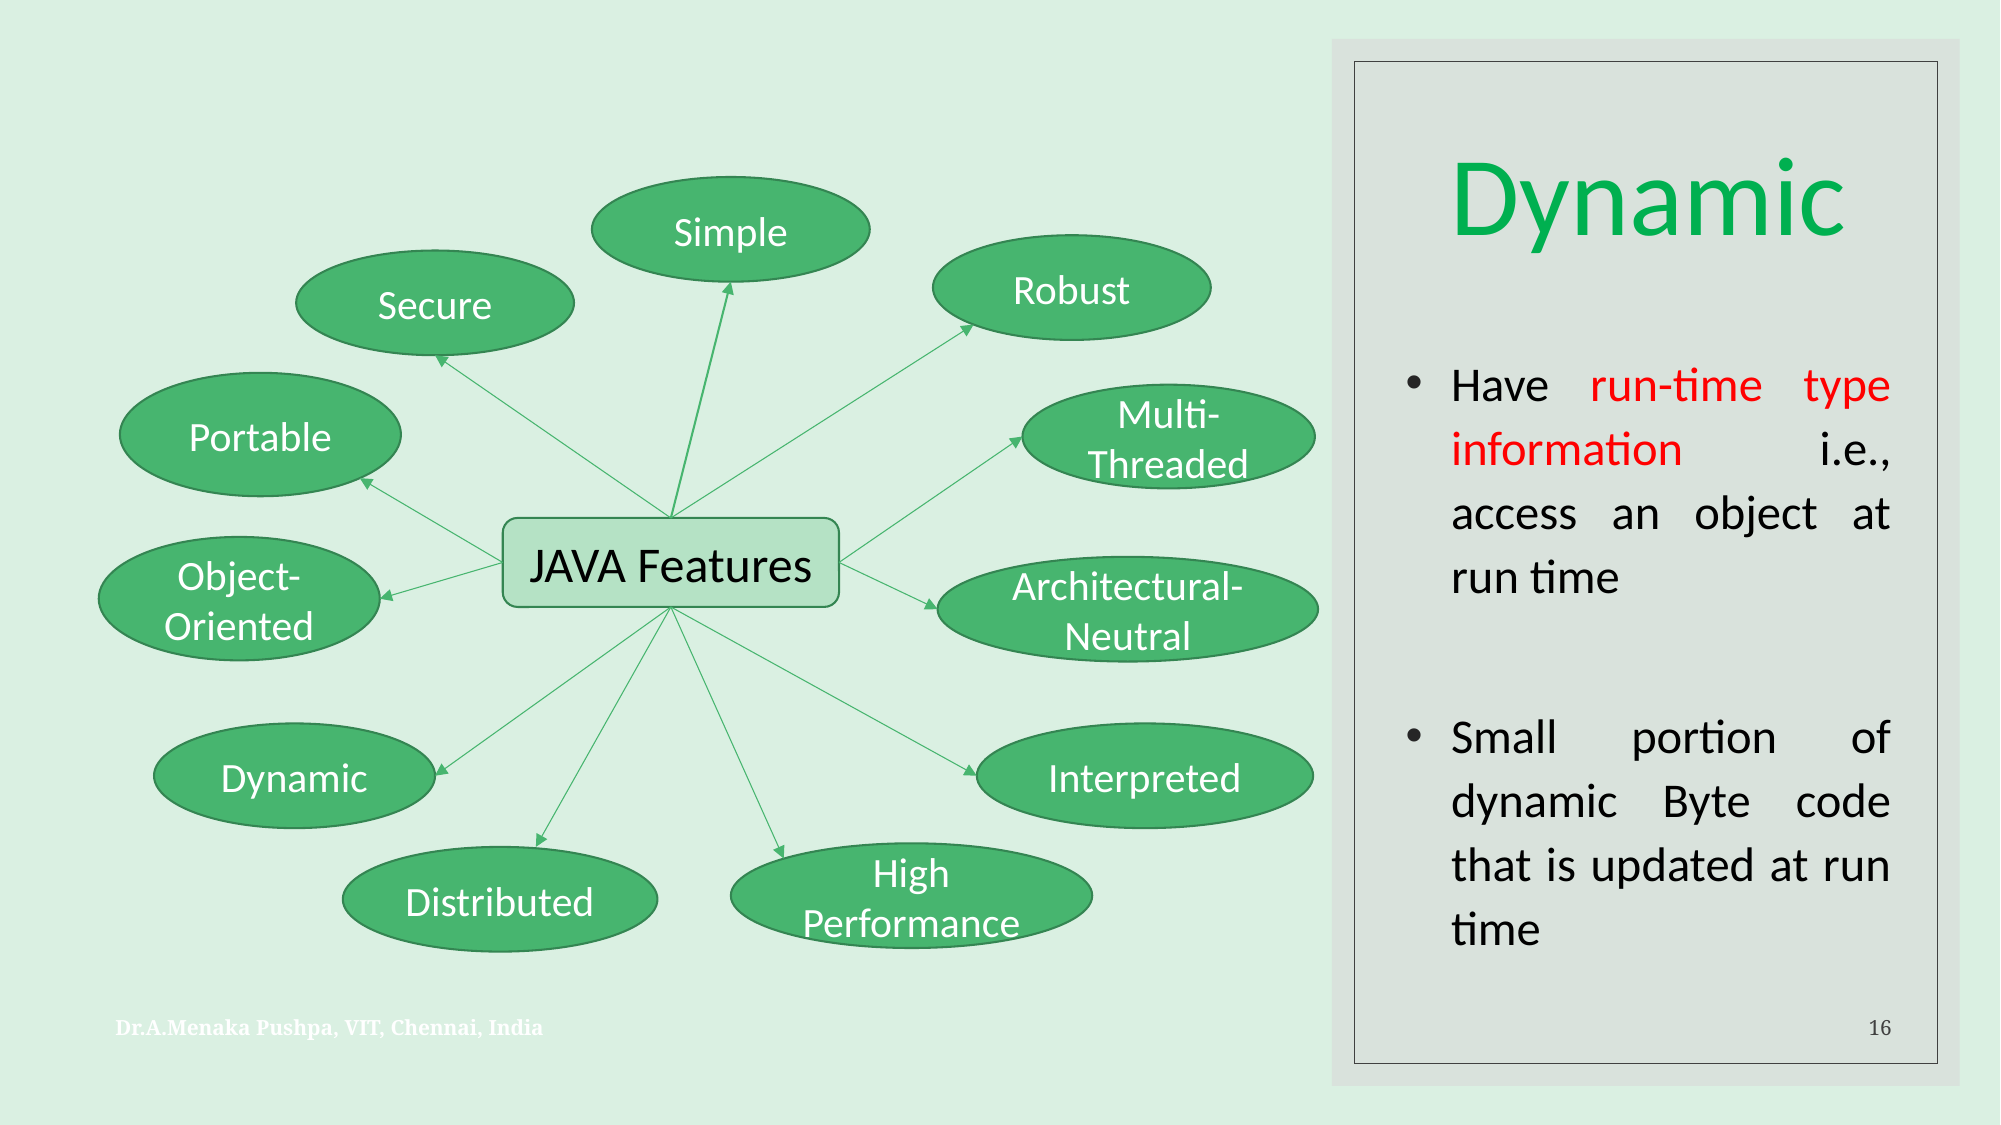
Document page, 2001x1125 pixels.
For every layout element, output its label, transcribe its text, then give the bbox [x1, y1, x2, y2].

slide_number 16 [1705, 990, 1907, 1050]
list Have run-time type information i.e., access an object at run time Small portion of dynamic Byte code that is updated at run time [1390, 339, 1907, 968]
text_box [98, 176, 1319, 952]
title Dynamic [1390, 98, 1907, 266]
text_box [670, 606, 977, 776]
footer Dr.A.Menaka Pushpa, VIT, Chennai, India [100, 990, 854, 1050]
